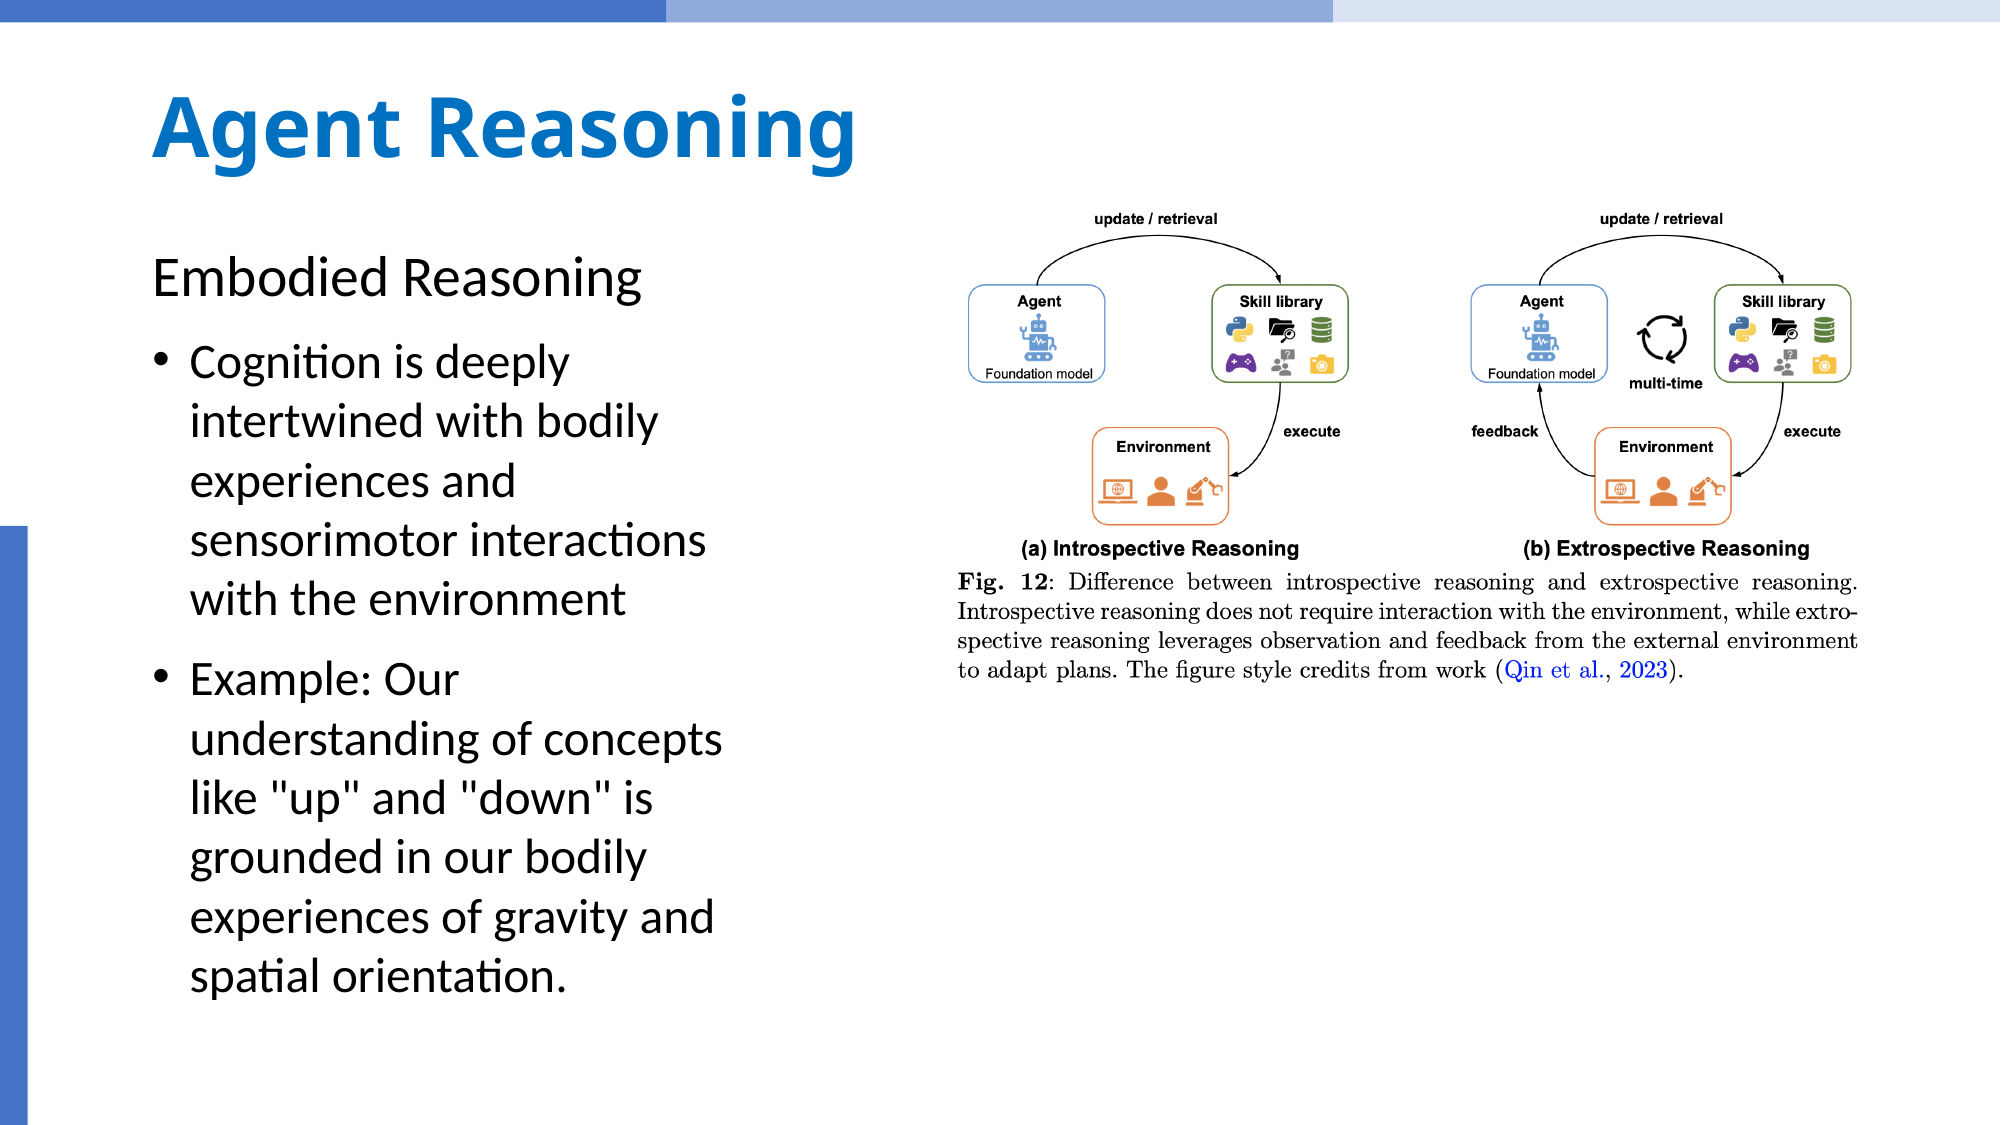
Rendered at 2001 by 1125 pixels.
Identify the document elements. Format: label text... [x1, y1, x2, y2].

title Agent Reasoning [137, 59, 1863, 201]
list Embodied Reasoning Cognition is deeply intertwined with bodily experiences and sensorimotor interactions with the environment Example: Our understanding of concepts like "up" and "down" is grounded in our bodily experiences of gravity and spatial orientation. [137, 231, 775, 1014]
picture [945, 200, 1866, 696]
